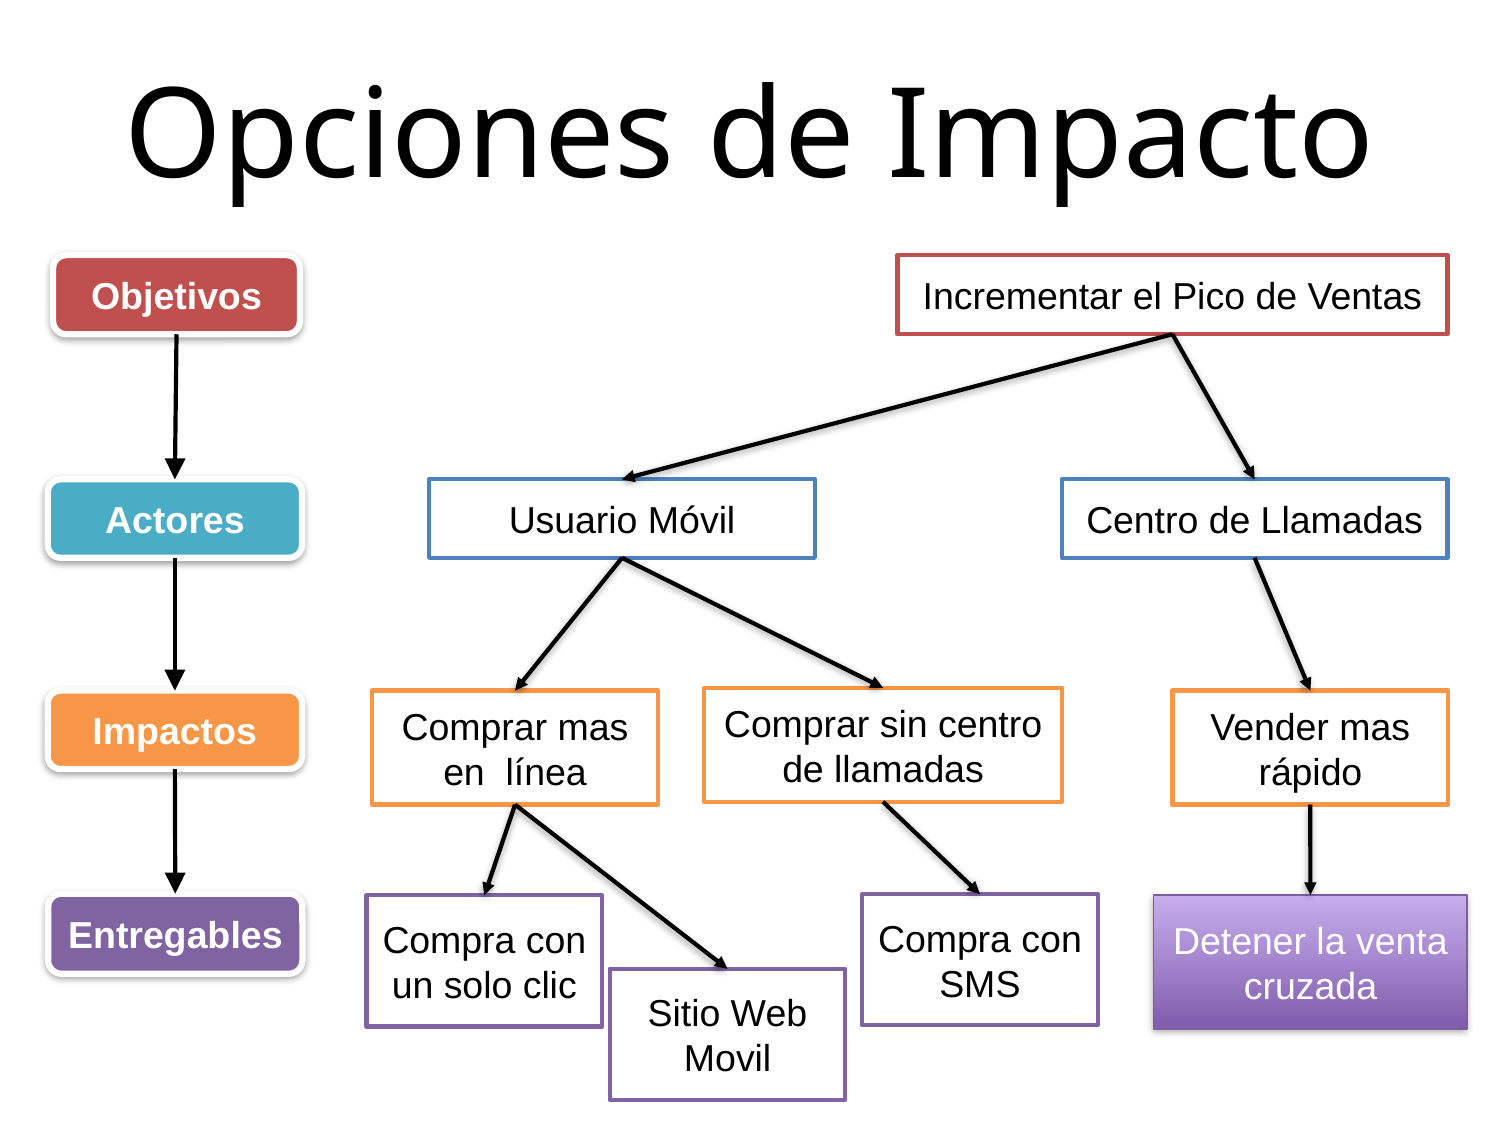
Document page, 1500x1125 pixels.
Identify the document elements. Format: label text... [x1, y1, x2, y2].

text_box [1173, 333, 1255, 480]
text_box Impactos [44, 687, 306, 773]
text_box Entregables [44, 890, 306, 977]
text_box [514, 804, 728, 970]
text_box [882, 801, 981, 895]
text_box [621, 557, 884, 688]
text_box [1254, 557, 1311, 691]
text_box Incrementar el Pico de Ventas [895, 253, 1450, 336]
text_box Vender mas rápido [1170, 688, 1450, 807]
text_box Objetivos [49, 251, 304, 338]
text_box Comprar sin centro de llamadas [702, 686, 1064, 804]
text_box Detener la venta cruzada [1153, 894, 1468, 1030]
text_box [484, 804, 513, 896]
text_box Sitio Web Movil [608, 967, 847, 1102]
text_box Comprar mas en línea [370, 688, 660, 807]
text_box Centro de Llamadas [1060, 477, 1450, 560]
text_box Opciones de Impacto [74, 45, 1425, 233]
text_box Usuario Móvil [427, 477, 817, 560]
text_box Compra con SMS [860, 892, 1100, 1027]
text_box Actores [44, 476, 306, 561]
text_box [514, 557, 620, 691]
text_box Compra con un solo clic [364, 893, 604, 1029]
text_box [621, 333, 1173, 480]
